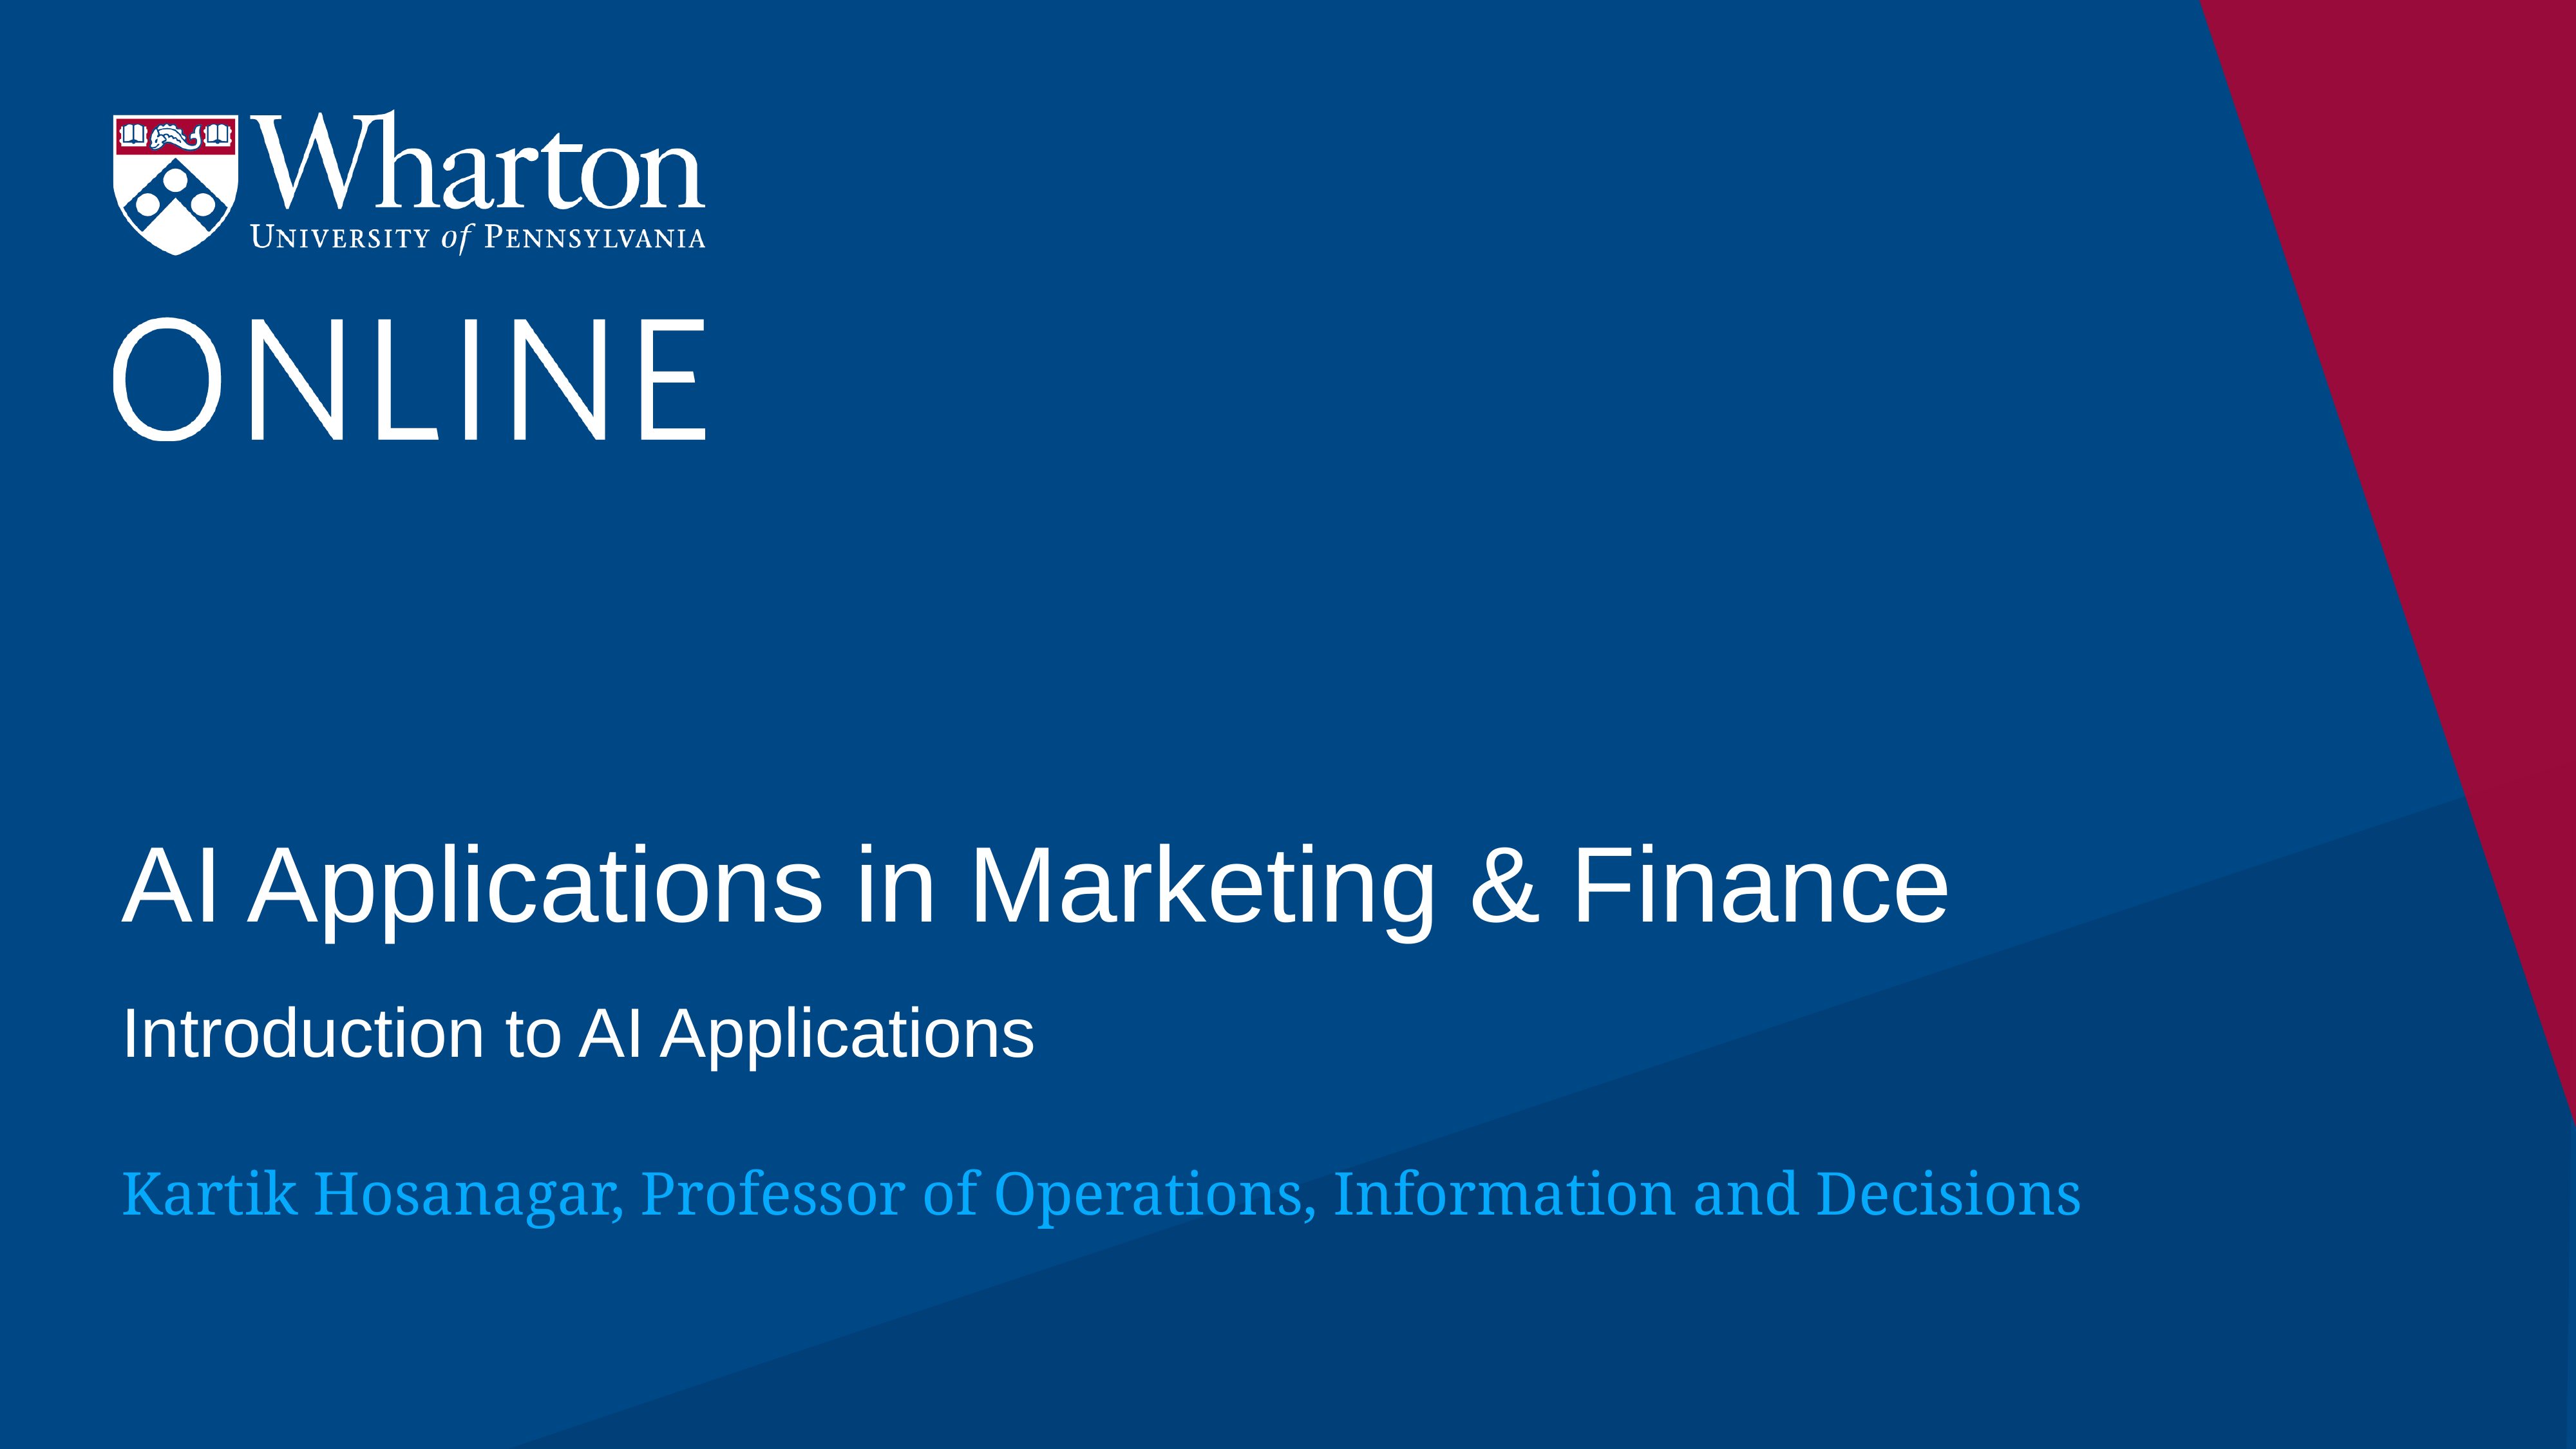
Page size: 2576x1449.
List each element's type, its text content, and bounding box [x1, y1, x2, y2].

list Introduction to AI Applications [121, 976, 2281, 1116]
title AI Applications in Marketing & Finance [121, 721, 2414, 945]
text_box Kartik Hosanagar, Professor of Operations, Information and Decisions [121, 1146, 2476, 1310]
picture [113, 109, 705, 441]
